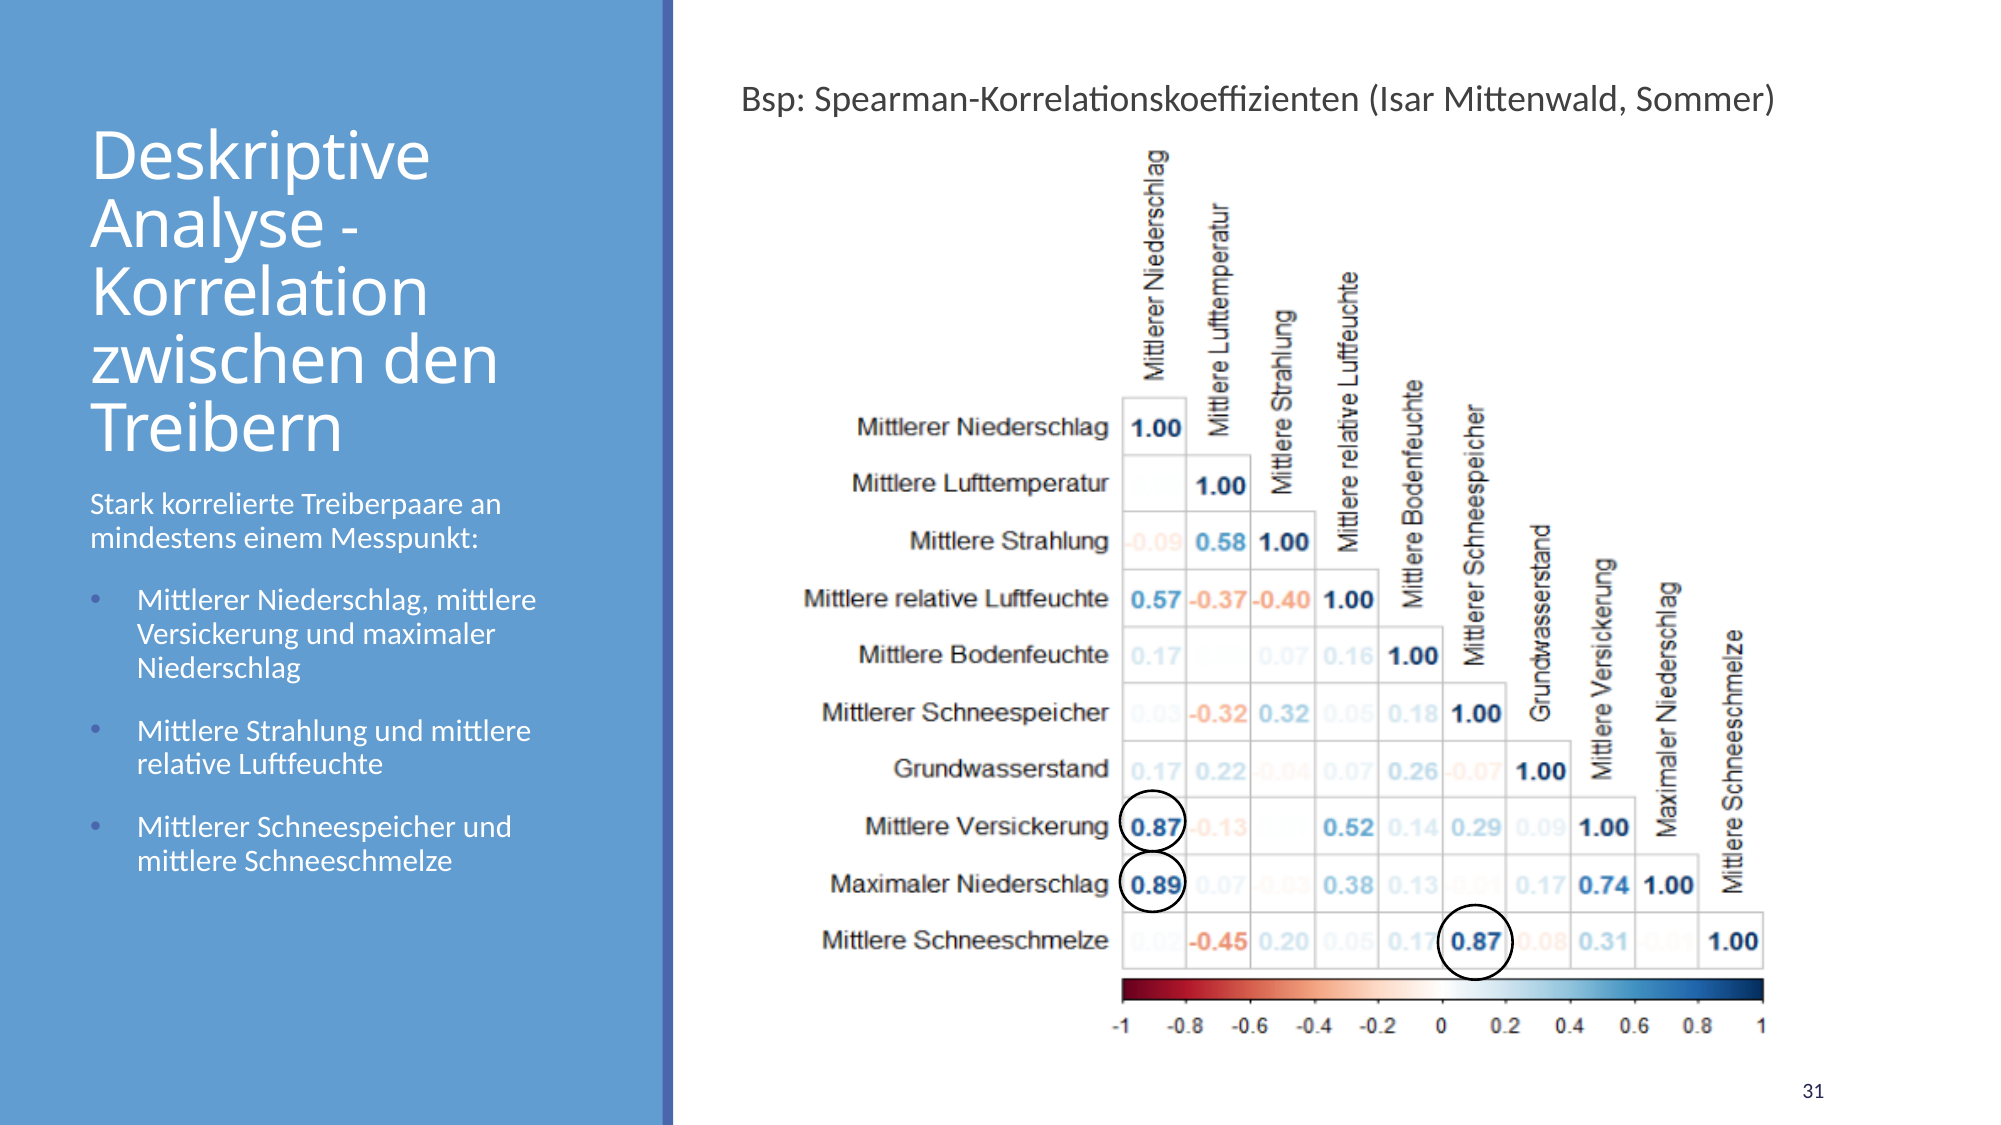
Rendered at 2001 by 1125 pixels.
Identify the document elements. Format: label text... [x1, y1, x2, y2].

title Deskriptive Analyse - Korrelation zwischen den Treibern [75, 97, 600, 473]
text_box Bsp: Spearman-Korrelationskoeffizienten (Isar Mittenwald, Sommer) [726, 66, 1910, 103]
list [728, 102, 1912, 1067]
slide_number 31 [1624, 1073, 1840, 1120]
list Stark korrelierte Treiberpaare an mindestens einem Messpunkt: Mittlerer Niederschlag, mittlere Versickerung und maximaler Niederschlag Mittlere Strahlung und mittlere relative Luftfeuchte Mittlerer Schneespeicher und mittlere Schneeschmelze [75, 479, 600, 1035]
